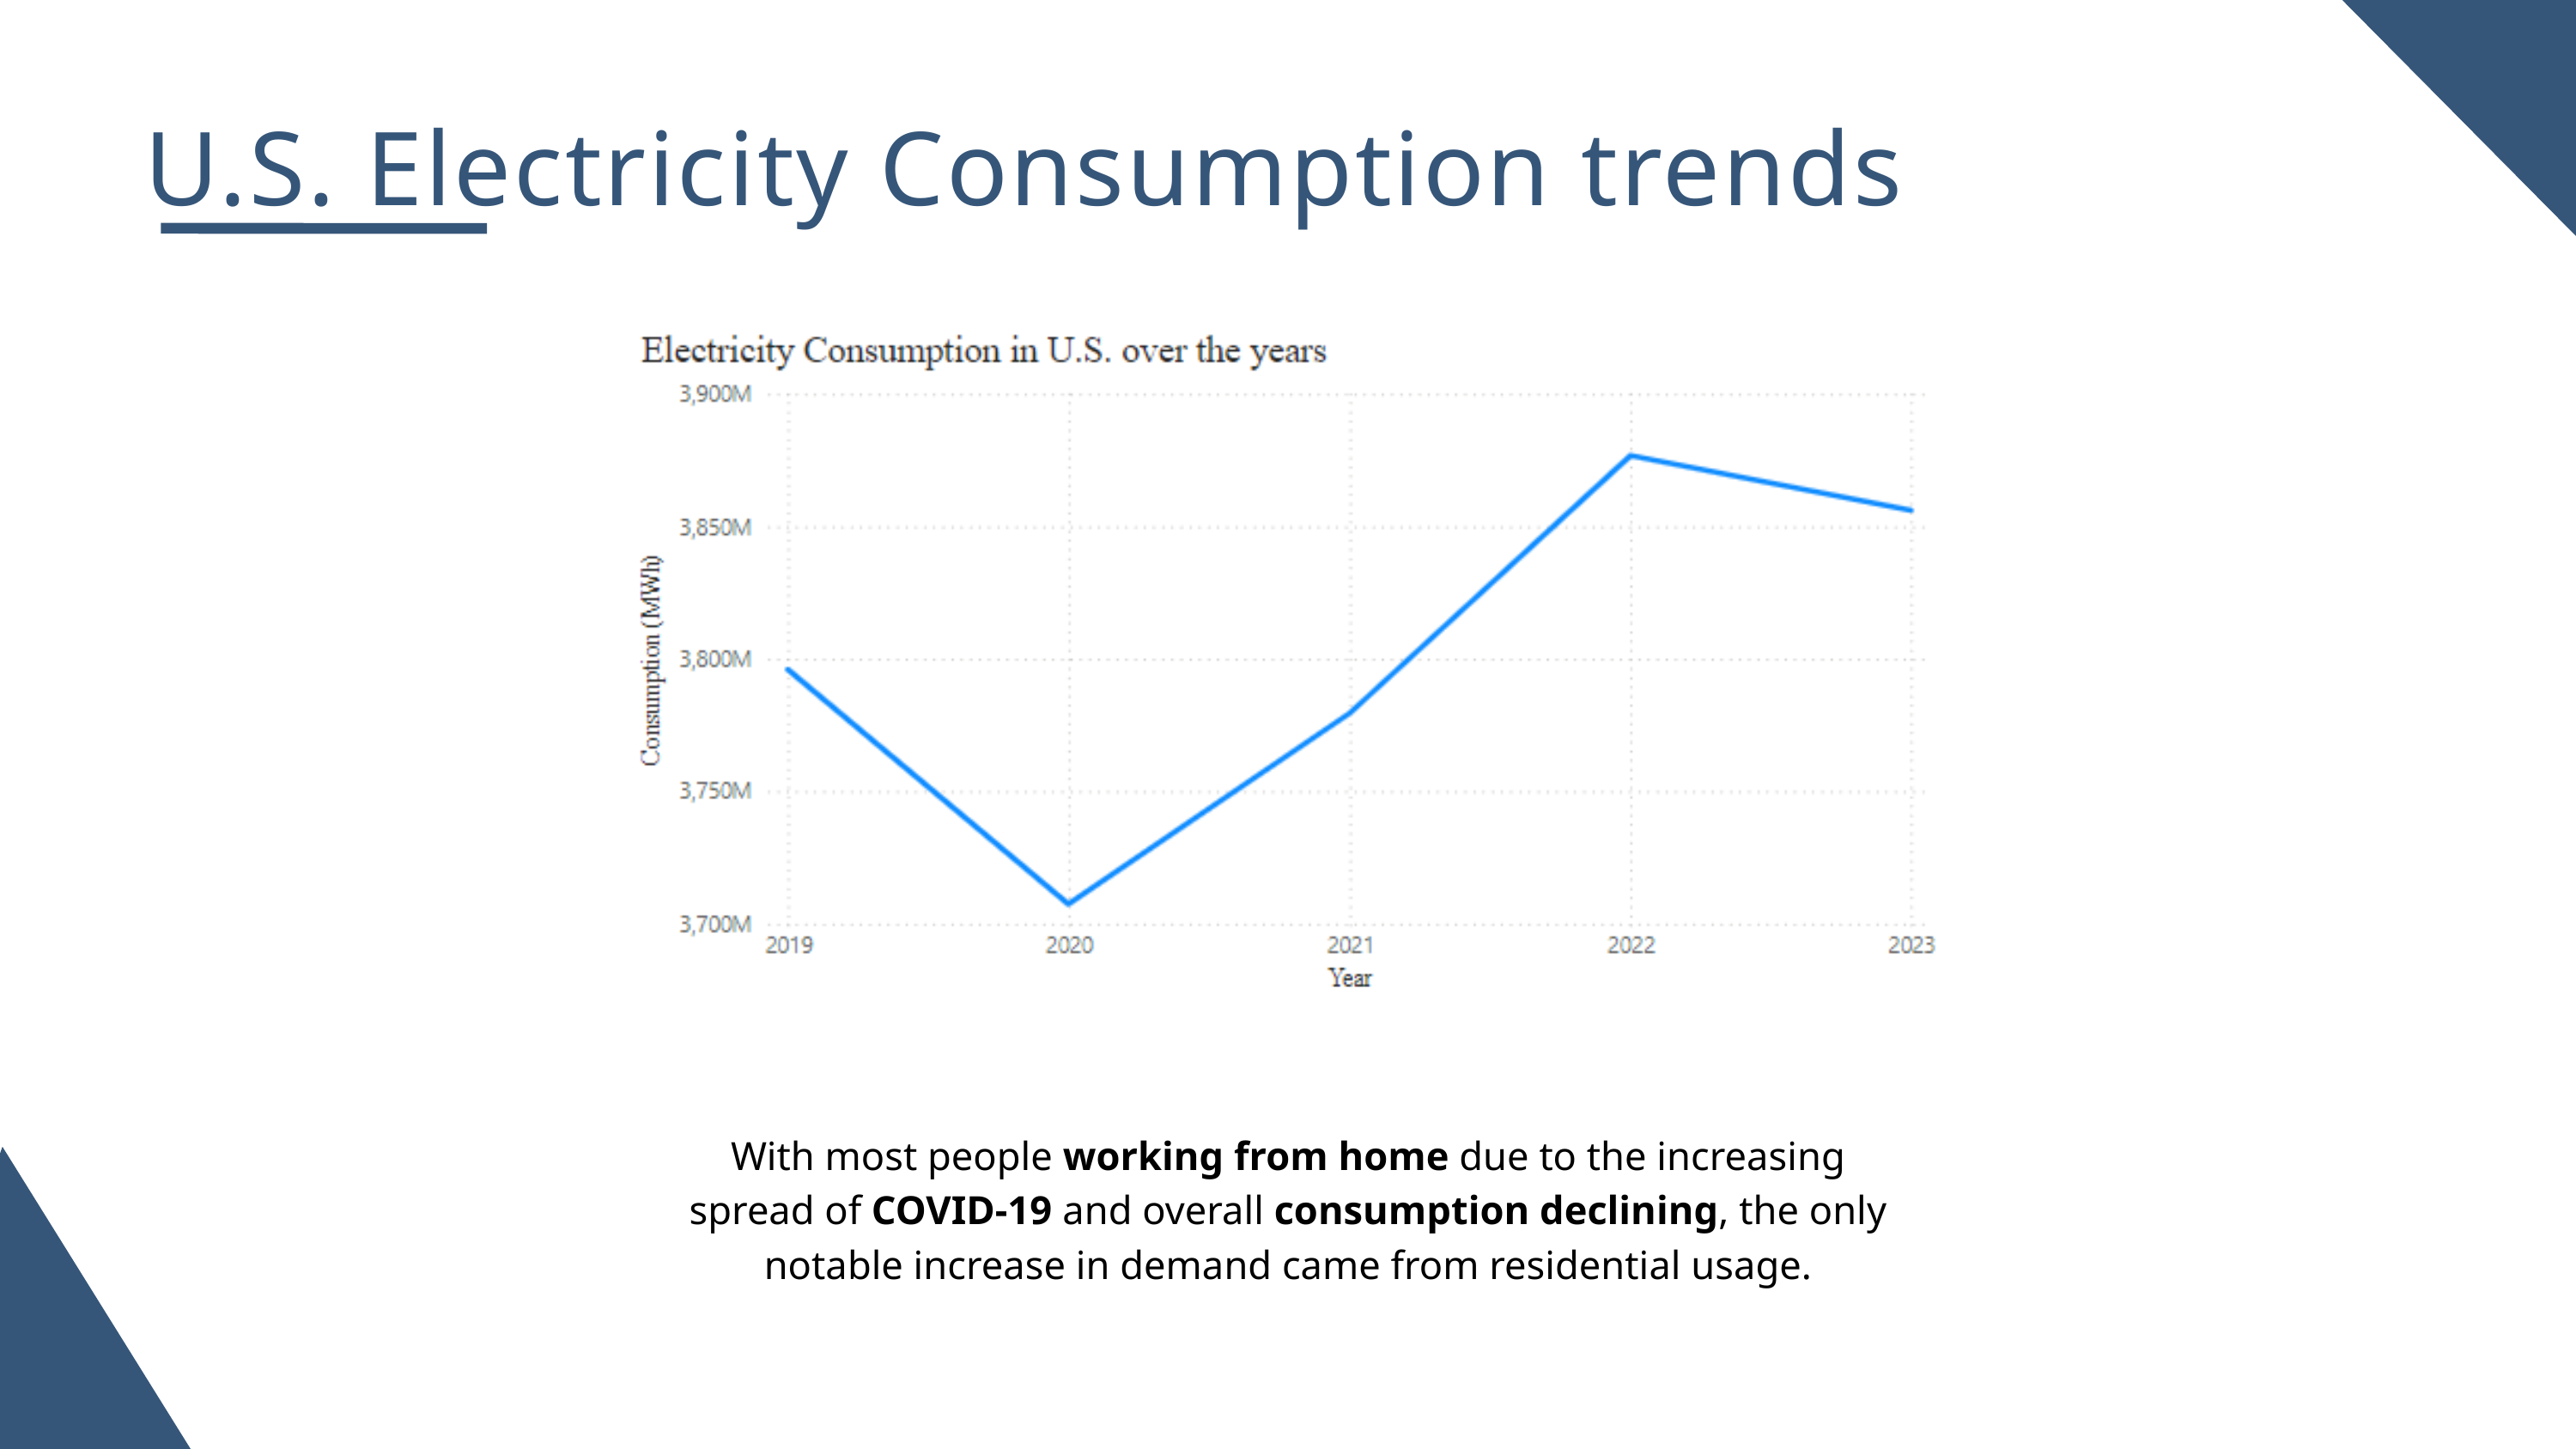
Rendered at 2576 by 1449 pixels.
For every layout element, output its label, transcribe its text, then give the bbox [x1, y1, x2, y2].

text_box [2343, 0, 2576, 325]
text_box U.S. Electricity Consumption trends [144, 94, 2339, 227]
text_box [0, 1255, 199, 1449]
text_box With most people working from home due to the increasing spread of COVID-19 and overall consumption declining, the only notable increase in demand came from residential usage. [665, 1123, 1911, 1288]
text_box [618, 317, 1978, 1035]
